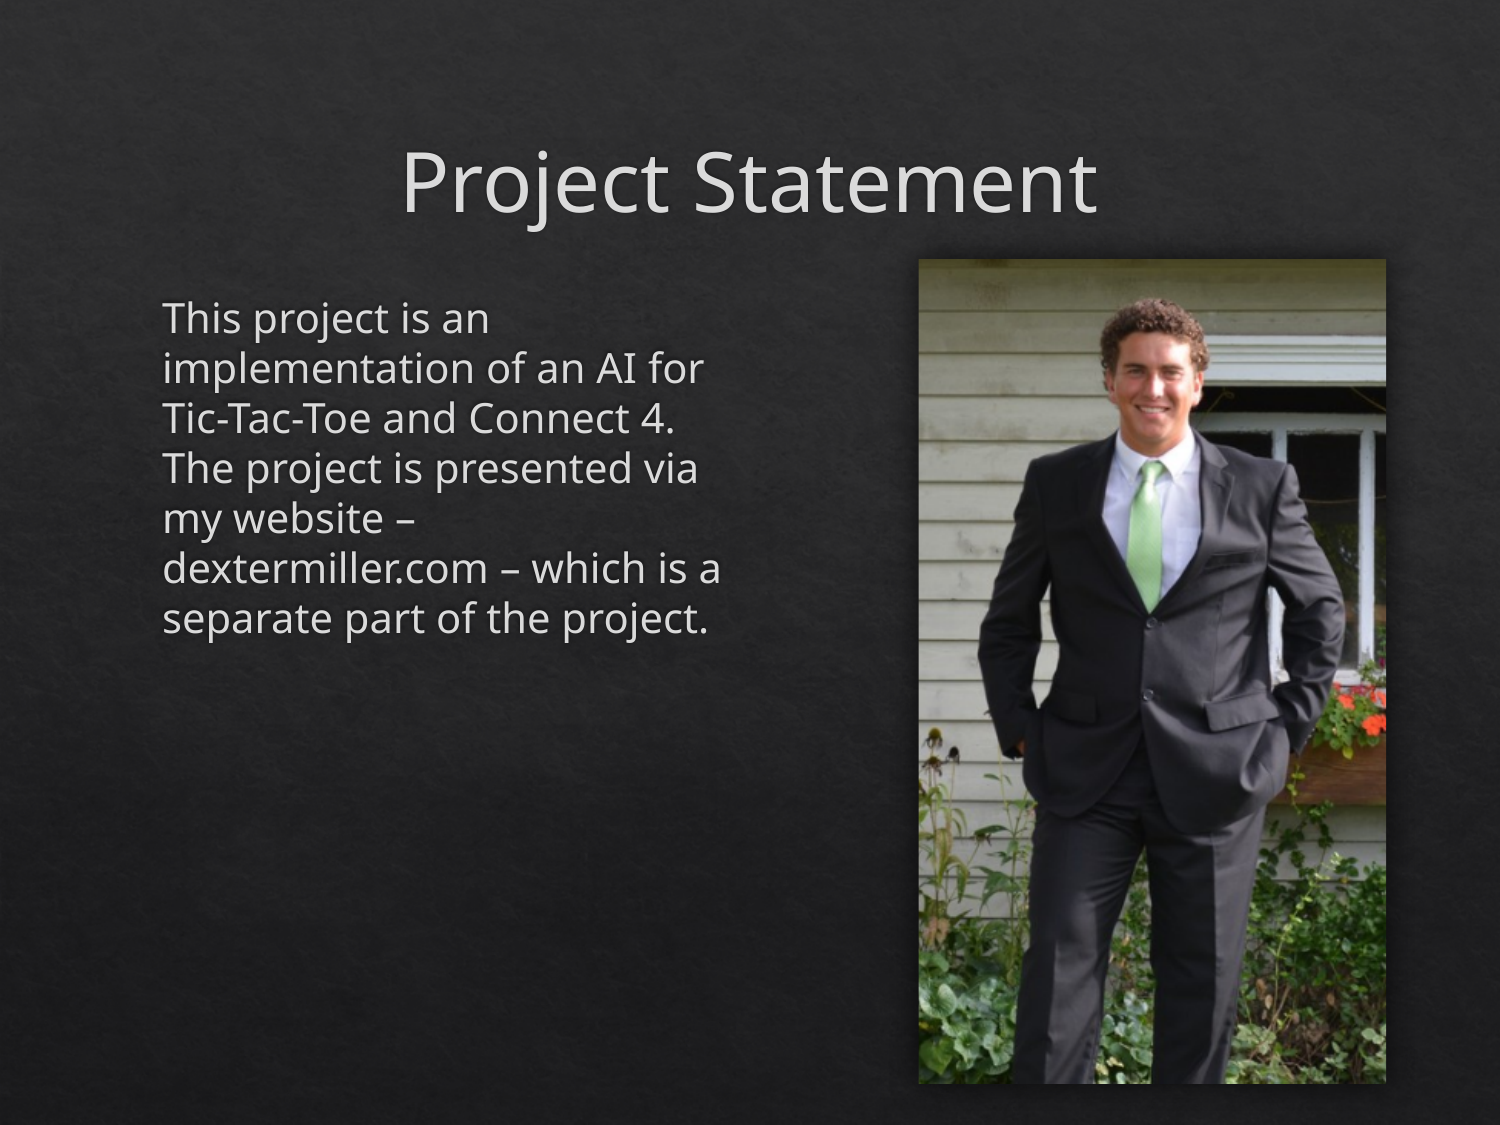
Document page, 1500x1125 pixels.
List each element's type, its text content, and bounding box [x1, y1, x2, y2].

picture [918, 258, 1387, 1084]
list This project is an implementation of an AI for Tic-Tac-Toe and Connect 4. The project is presented via my website – dextermiller.com – which is a separate part of the project. [141, 284, 745, 950]
title Project Statement [112, 99, 1387, 260]
